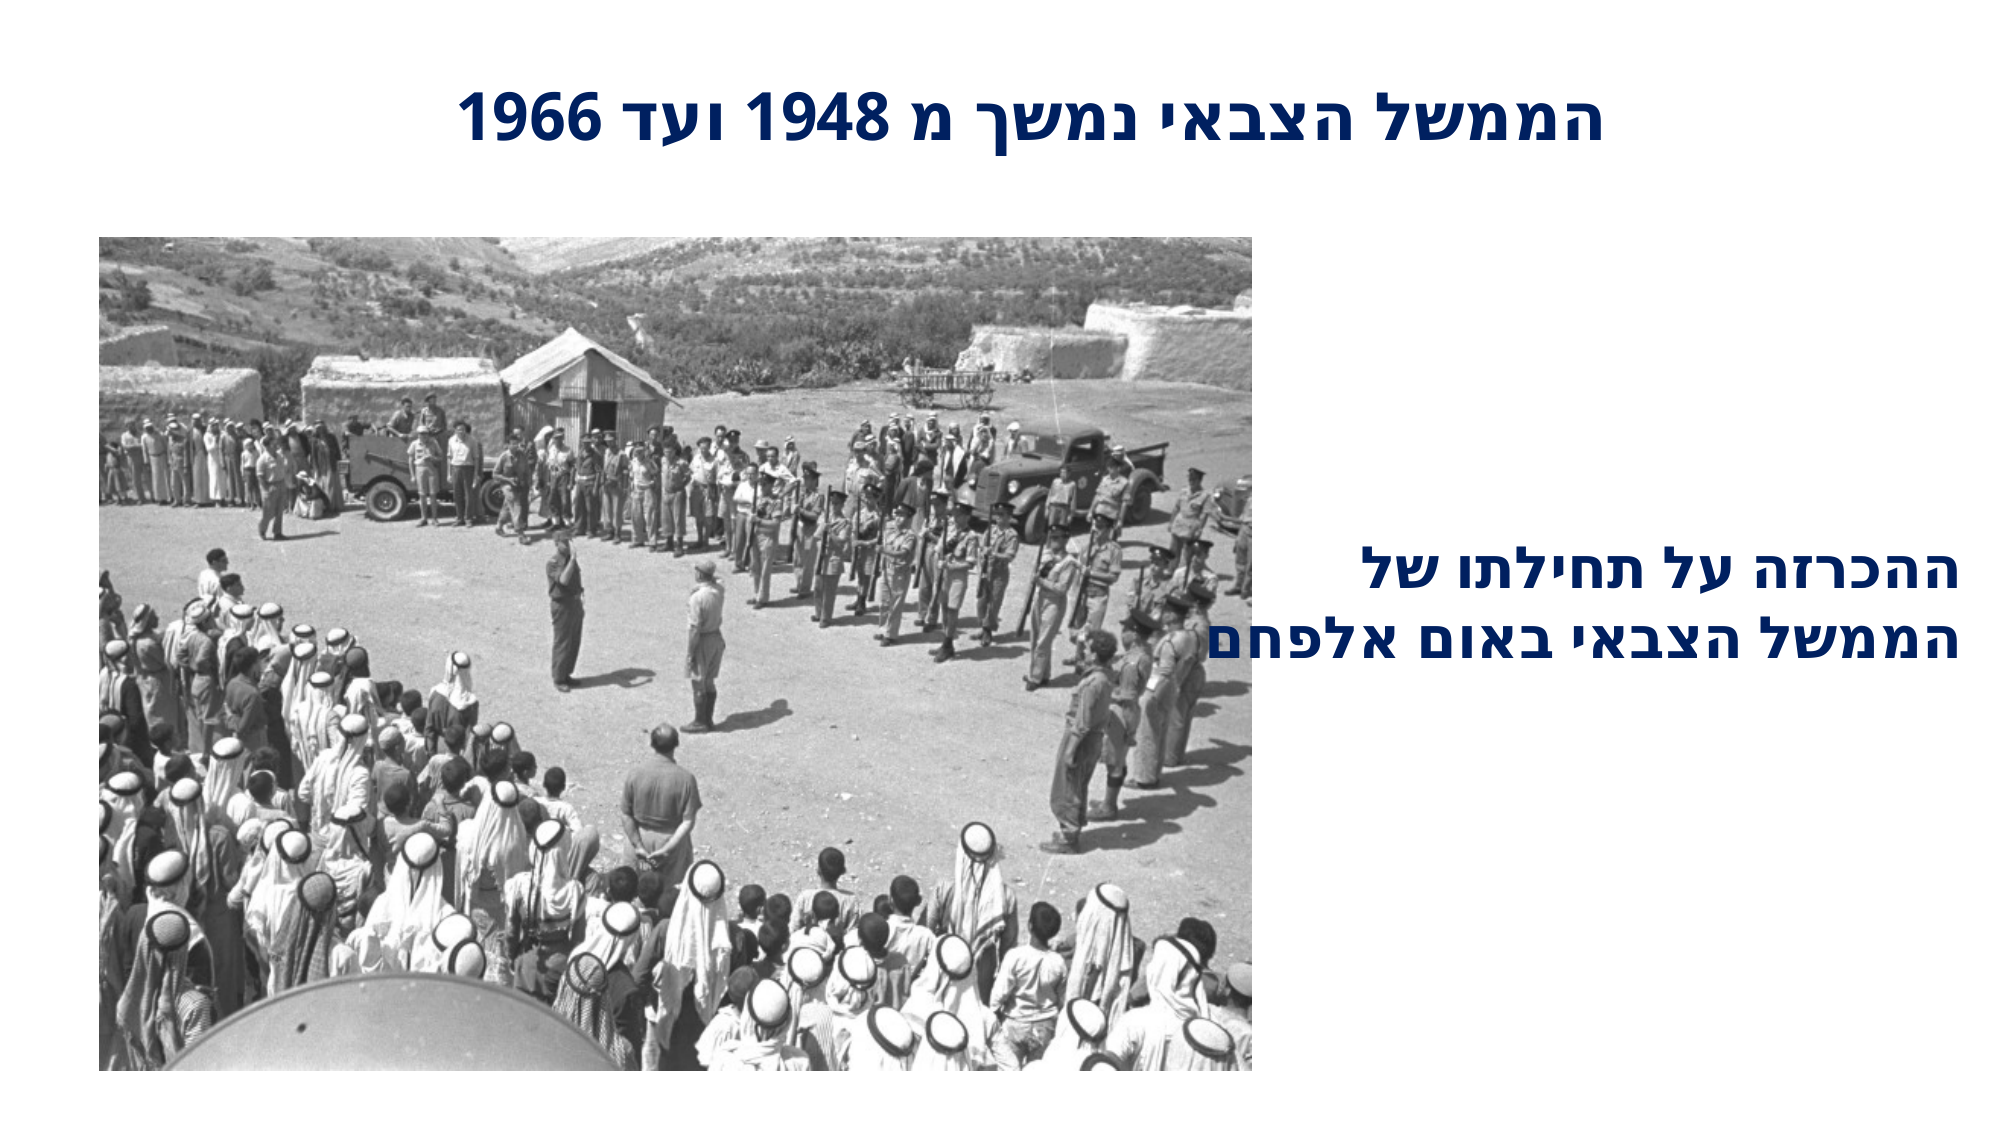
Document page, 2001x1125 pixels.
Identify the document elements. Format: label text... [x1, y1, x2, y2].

text_box ההכרזה על תחילתו של הממשל הצבאי באום אלפחם [1252, 522, 1978, 678]
picture [99, 237, 1252, 1071]
text_box הממשל הצבאי נמשך מ 1948 ועד 1966 [441, 65, 1623, 161]
